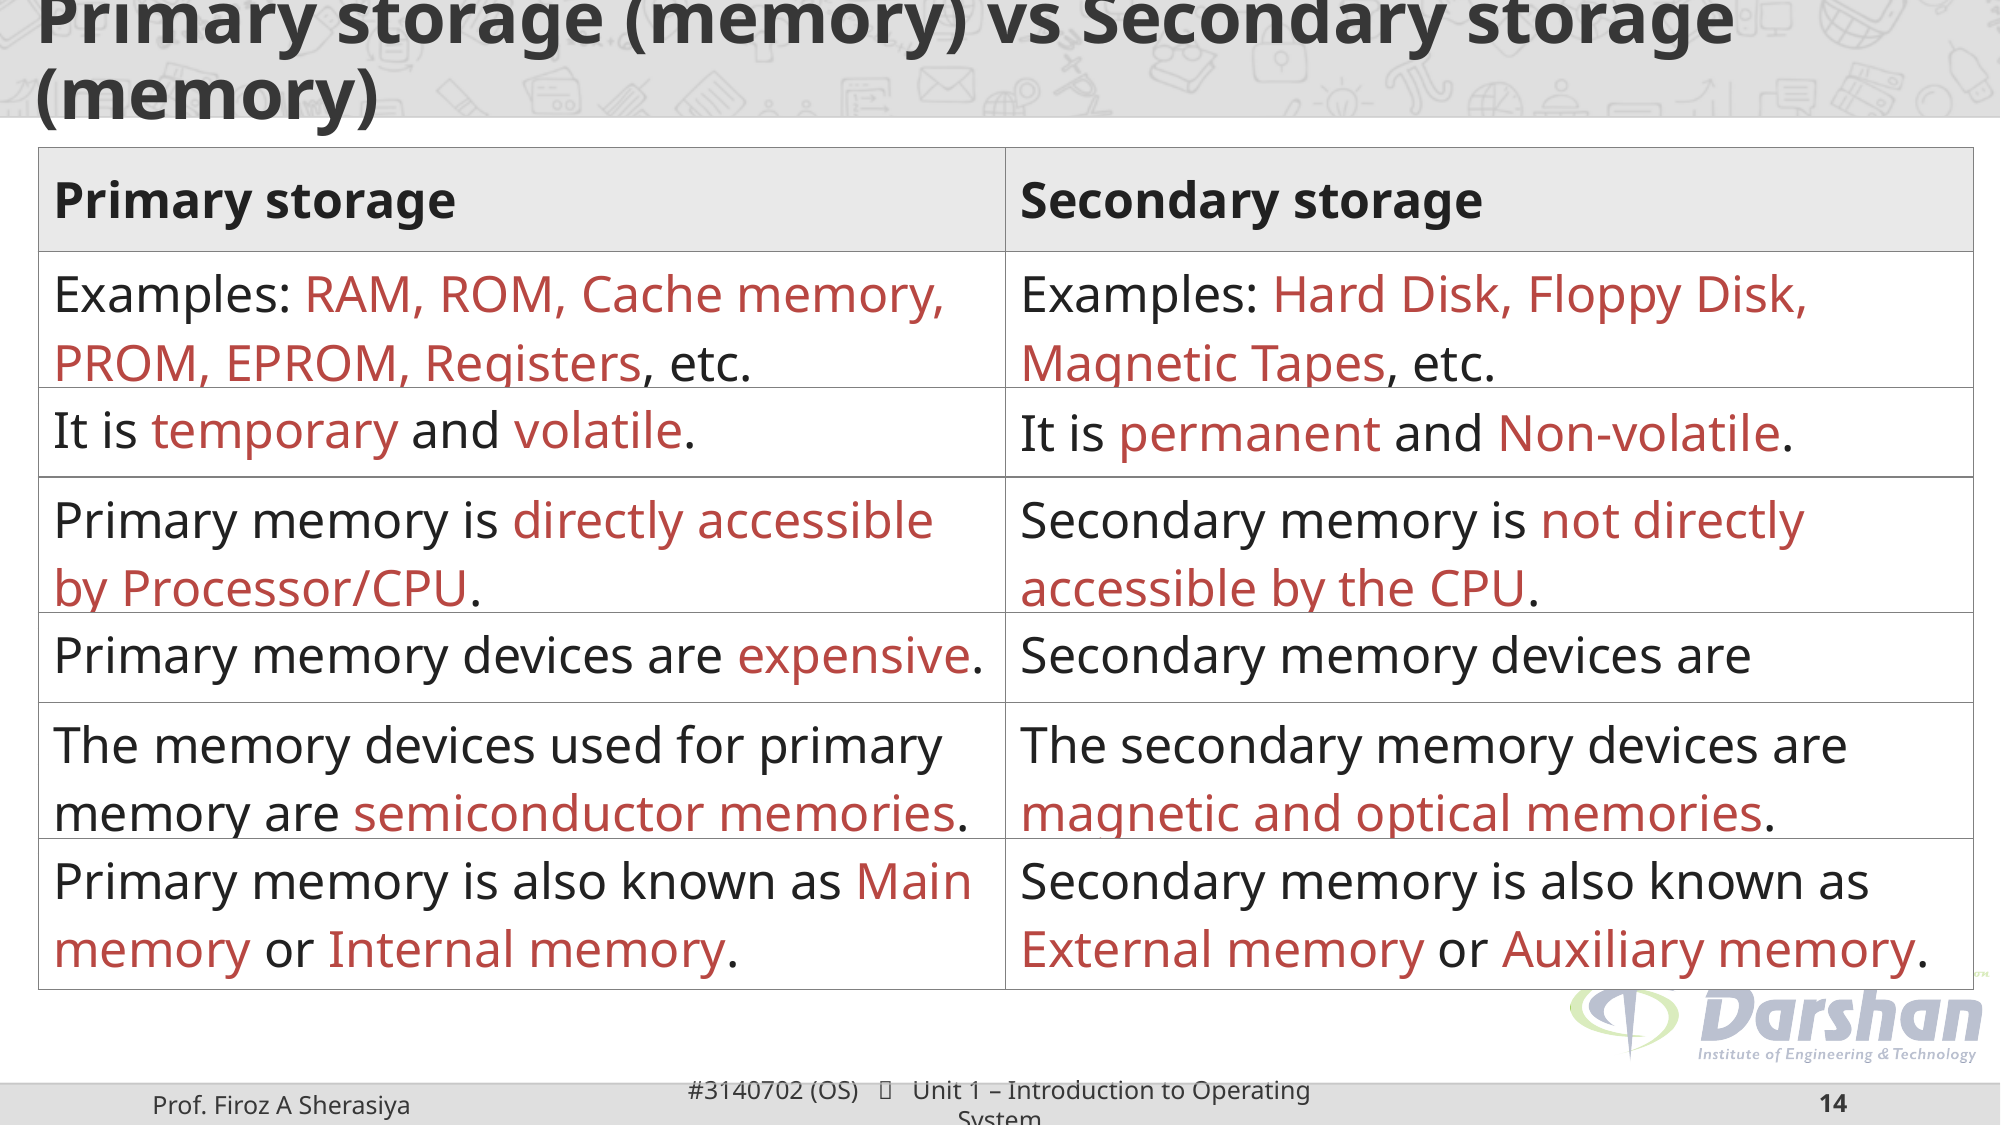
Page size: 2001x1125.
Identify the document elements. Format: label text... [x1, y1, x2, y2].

table_header It is temporary and volatile. [39, 388, 1005, 476]
table_header Secondary memory is not directly accessible by the CPU. [1006, 478, 1973, 612]
table_header Primary memory is directly accessible by Processor/CPU. [39, 478, 1005, 612]
table_header Examples: Hard Disk, Floppy Disk, Magnetic Tapes, etc. [1006, 252, 1973, 387]
table_header Examples: RAM, ROM, Cache memory, PROM, EPROM, Registers, etc. [39, 252, 1005, 387]
title Primary storage (memory) vs Secondary storage (memory) [0, 0, 2000, 117]
table_header Secondary memory devices are cheaper. [1006, 613, 1973, 702]
table_header The secondary memory devices are magnetic and optical memories. [1006, 703, 1973, 838]
table_header Primary memory is also known as Main memory or Internal memory. [39, 839, 1005, 989]
table_header It is permanent and Non-volatile. [1006, 388, 1973, 476]
table_header The memory devices used for primary memory are semiconductor memories. [39, 703, 1005, 838]
table_header Primary storage [39, 148, 1005, 251]
table_header Secondary storage [1006, 148, 1973, 251]
table_header Primary memory devices are expensive. [39, 613, 1005, 702]
table_header Secondary memory is also known as External memory or Auxiliary memory. [1006, 839, 1973, 989]
